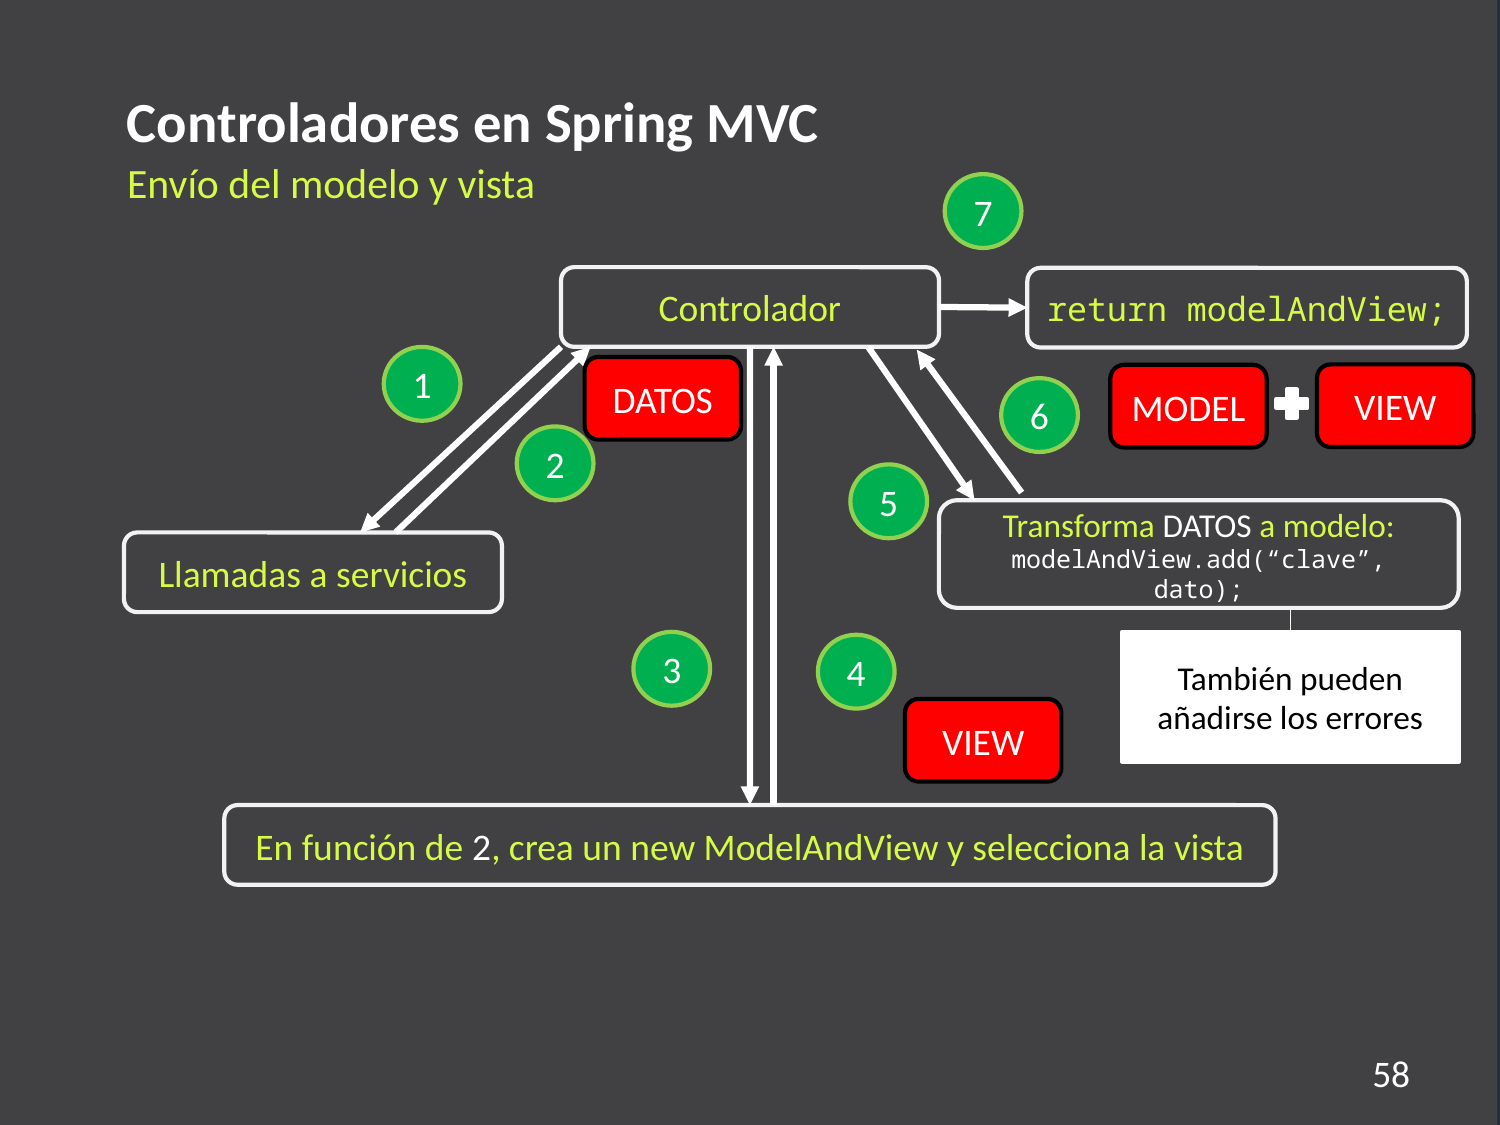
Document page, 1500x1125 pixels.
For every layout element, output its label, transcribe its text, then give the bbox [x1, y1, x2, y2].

text_box MODEL [1108, 362, 1269, 450]
text_box Transforma DATOS a modelo: modelAndView.add(“clave”, dato); [936, 498, 1461, 610]
text_box 3 [631, 629, 713, 708]
text_box Controladores en Spring MVC [112, 78, 1069, 161]
text_box VIEW [1314, 362, 1476, 450]
text_box 5 [848, 472, 929, 541]
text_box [867, 346, 975, 501]
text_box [916, 349, 1022, 493]
text_box VIEW [902, 696, 1064, 784]
text_box En función de 2, crea un new ModelAndView y selecciona la vista [222, 802, 1278, 887]
text_box [1274, 387, 1309, 420]
text_box 58 [1281, 1042, 1425, 1103]
text_box 6 [1026, 376, 1081, 455]
text_box También pueden añadirse los errores [1120, 630, 1461, 764]
text_box return modelAndView; [1025, 265, 1469, 350]
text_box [359, 346, 394, 533]
text_box 4 [815, 632, 897, 711]
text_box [395, 346, 591, 533]
text_box Envío del modelo y vista [112, 148, 1425, 220]
text_box 7 [942, 172, 1024, 251]
text_box Controlador [558, 265, 942, 349]
text_box Llamadas a servicios [121, 530, 505, 615]
text_box DATOS [594, 354, 744, 442]
